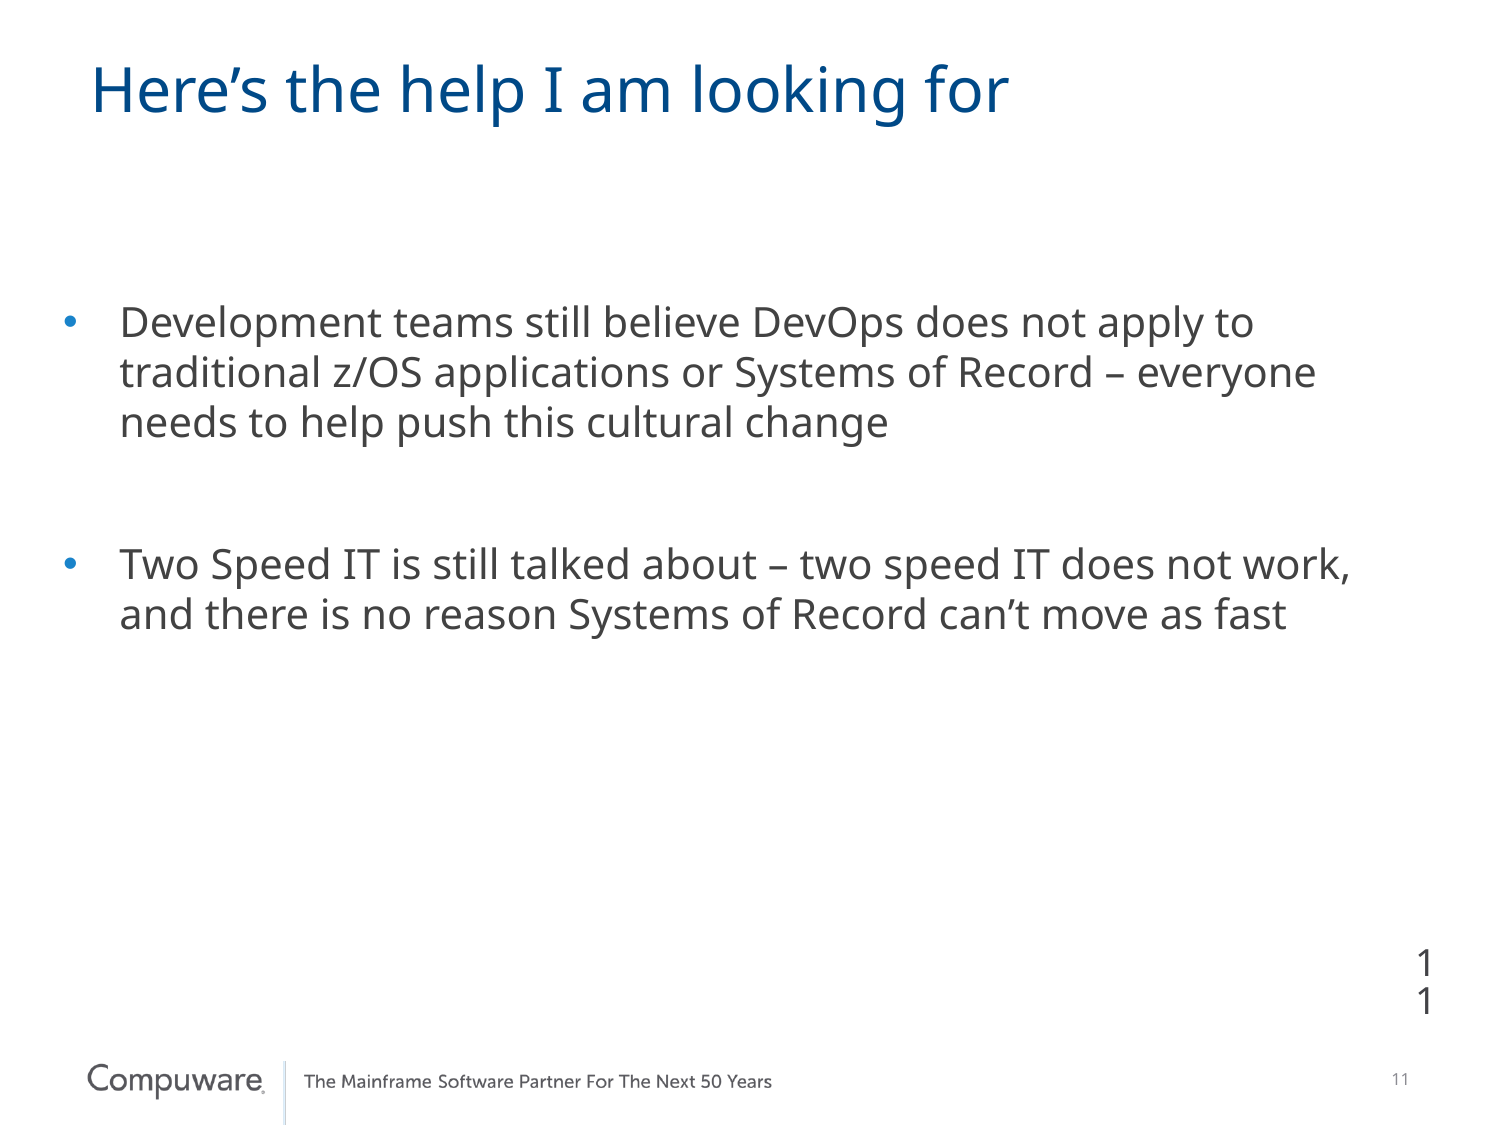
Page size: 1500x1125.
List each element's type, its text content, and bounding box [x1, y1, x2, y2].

picture [73, 1061, 782, 1125]
list Development teams still believe DevOps does not apply to traditional z/OS applications or Systems of Record – everyone needs to help push this cultural change Two Speed IT is still talked about – two speed IT does not work, and there is no reason Systems of Record can’t move as fast [48, 288, 1401, 895]
title Here’s the help I am looking for [75, 42, 1425, 149]
slide_number 11 [1400, 931, 1467, 977]
